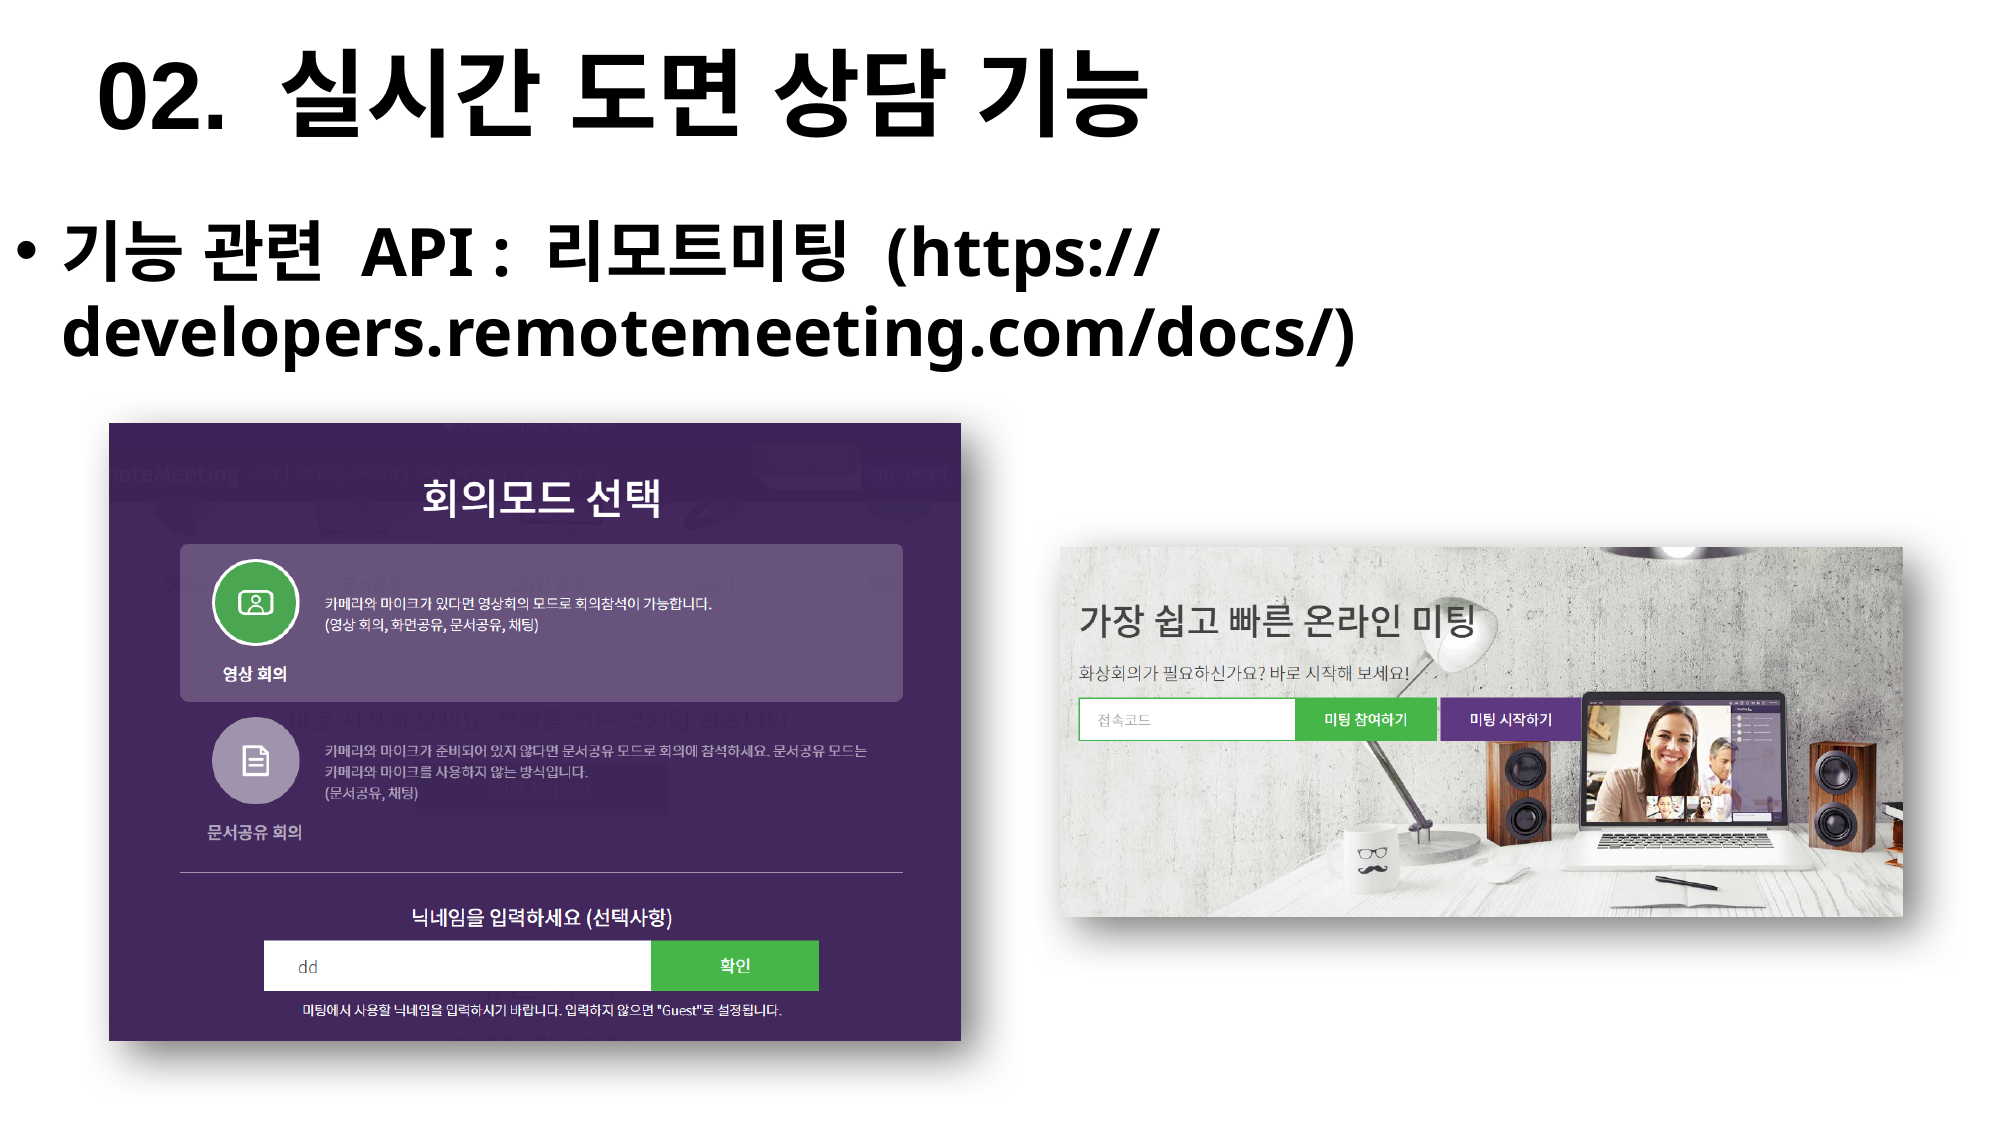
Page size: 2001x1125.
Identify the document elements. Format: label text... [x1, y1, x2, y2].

picture [1060, 547, 1903, 917]
text_box 기능 관련 API : 리모트미팅 (https://developers.remotemeeting.com/docs/) [0, 202, 2000, 377]
picture [109, 423, 961, 1041]
text_box 02. 실시간 도면 상담 기능 [0, 25, 1374, 159]
